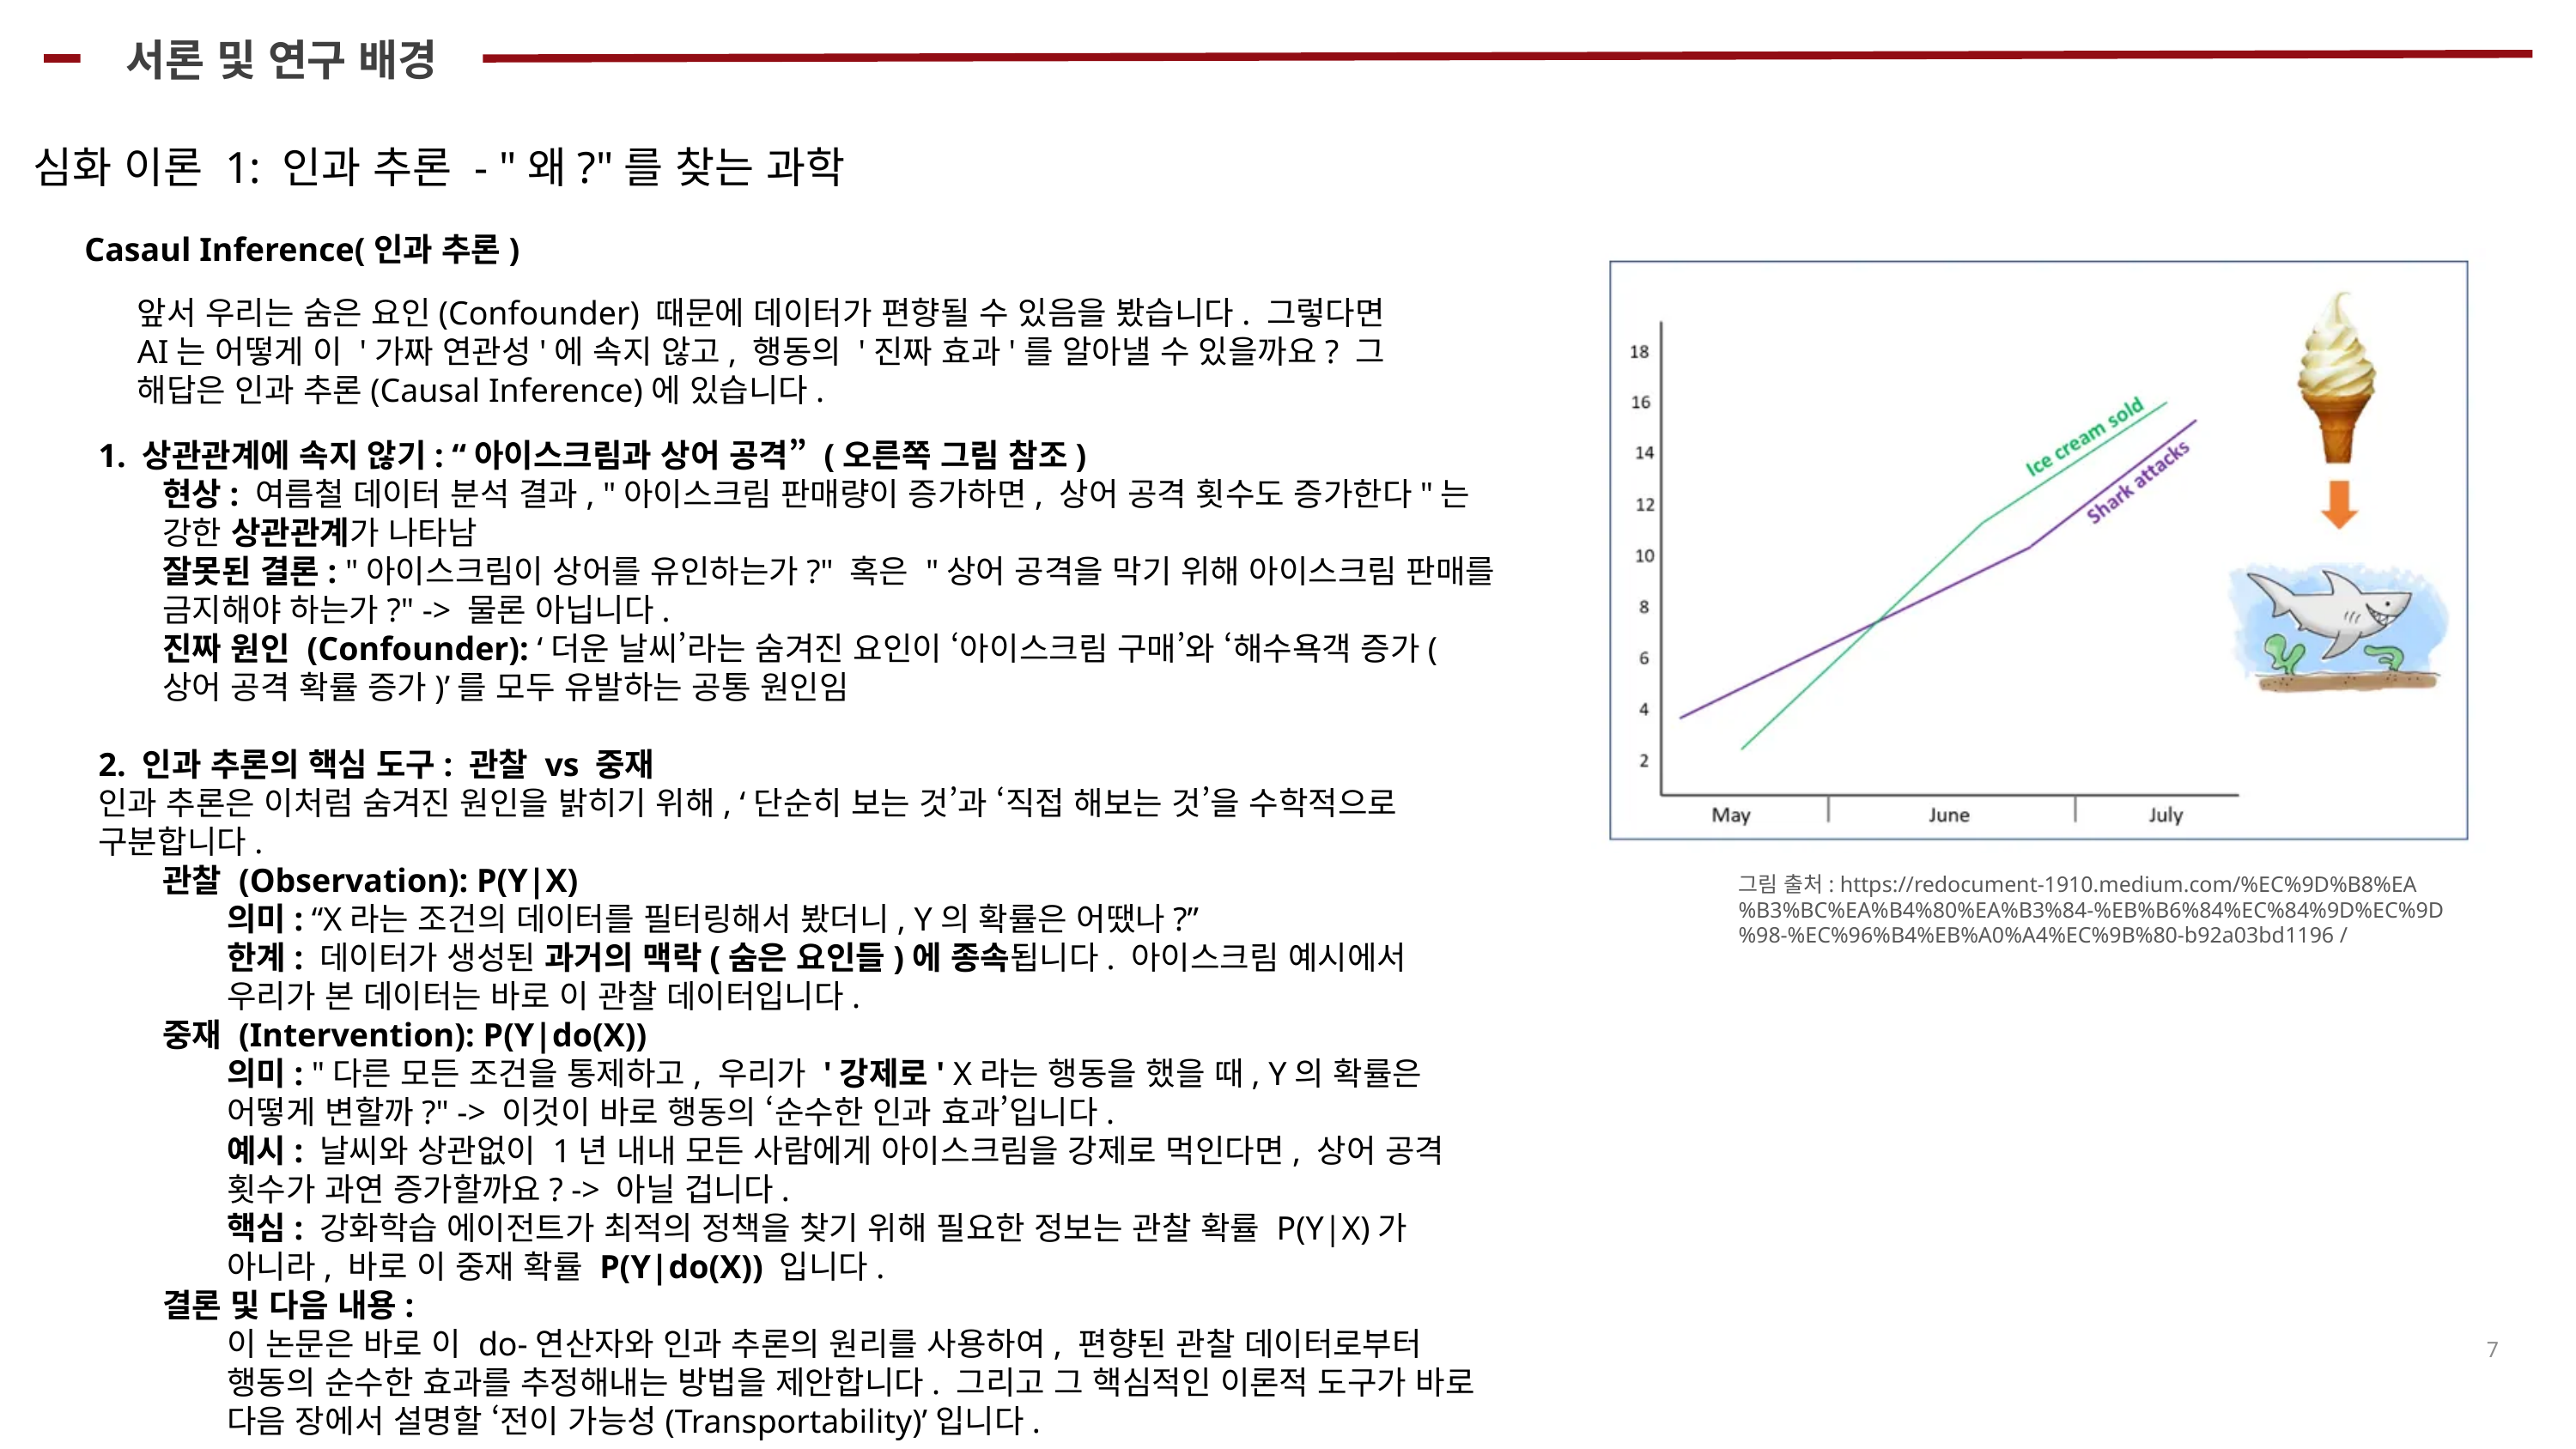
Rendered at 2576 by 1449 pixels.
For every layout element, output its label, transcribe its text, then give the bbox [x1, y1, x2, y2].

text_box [483, 53, 2533, 59]
text_box Casaul Inference(인과 추론) [71, 222, 533, 275]
slide_number 7 [2210, 1325, 2512, 1377]
text_box 앞서 우리는 숨은 요인(Confounder) 때문에 데이터가 편향될 수 있음을 봤습니다. 그렇다면 AI는 어떻게 이 '가짜 연관성'에 속지 않고, 행동의 '진짜 효과'를 알아낼 수 있을까요? 그 해답은 인과 추론(Causal Inference)에 있습니다. [125, 286, 1413, 415]
text_box 그림 출처: https://redocument-1910.medium.com/%EC%9D%B8%EA%B3%BC%EA%B4%80%EA%B3%84-%EB%B6%84%EC%84%9D%EC%9D%98-%EC%96%B4%EB%A0%A4%EC%9B%80-b92a03bd1196 / [1725, 864, 2485, 955]
text_box 심화 이론 1: 인과 추론 - "왜?"를 찾는 과학 [20, 134, 859, 198]
text_box 1. 상관관계에 속지 않기: “아이스크림과 상어 공격” (오른쪽 그림 참조) 현상: 여름철 데이터 분석 결과, "아이스크림 판매량이 증가하면, 상어 공격 횟수도 증가한다"는 강한 상관관계가 나타남 잘못된 결론: "아이스크림이 상어를 유인하는가?" 혹은 "상어 공격을 막기 위해 아이스크림 판매를 금지해야 하는가?" -> 물론 아닙니다. 진짜 원인 (Confounder): ‘더운 날씨’라는 숨겨진 요인이 ‘아이스크림 구매’와 ‘해수욕객 증가(상어 공격 확률 증가)’를 모두 유발하는 공통 원인임 2. 인과 추론의 핵심 도구: 관찰 vs 중재 인과 추론은 이처럼 숨겨진 원인을 밝히기 위해, ‘단순히 보는 것’과 ‘직접 해보는 것’을 수학적으로 구분합니다. 관찰 (Observation): P(Y|X) 의미: “X라는 조건의 데이터를 필터링해서 봤더니, Y의 확률은 어땠나?” 한계: 데이터가 생성된 과거의 맥락(숨은 요인들)에 종속됩니다. 아이스크림 예시에서 우리가 본 데이터는 바로 이 관찰 데이터입니다. 중재 (Intervention): P(Y|do(X)) 의미: "다른 모든 조건을 통제하고, 우리가 '강제로' X라는 행동을 했을 때, Y의 확률은 어떻게 변할까?" -> 이것이 바로 행동의 ‘순수한 인과 효과’입니다. 예시: 날씨와 상관없이 1년 내내 모든 사람에게 아이스크림을 강제로 먹인다면, 상어 공격 횟수가 과연 증가할까요? -> 아닐 겁니다. 핵심: 강화학습 에이전트가 최적의 정책을 찾기 위해 필요한 정보는 관찰 확률 P(Y|X)가 아니라, 바로 이 중재 확률 P(Y|do(X)) 입니다. 결론 및 다음 내용: 이 논문은 바로 이 do-연산자와 인과 추론의 원리를 사용하여, 편향된 관찰 데이터로부터 행동의 순수한 효과를 추정해내는 방법을 제안합니다. 그리고 그 핵심적인 이론적 도구가 바로 다음 장에서 설명할 ‘전이 가능성(Transportability)’입니다. [85, 428, 1514, 1446]
text_box 서론 및 연구 배경 [80, 26, 483, 91]
picture [1591, 248, 2486, 853]
